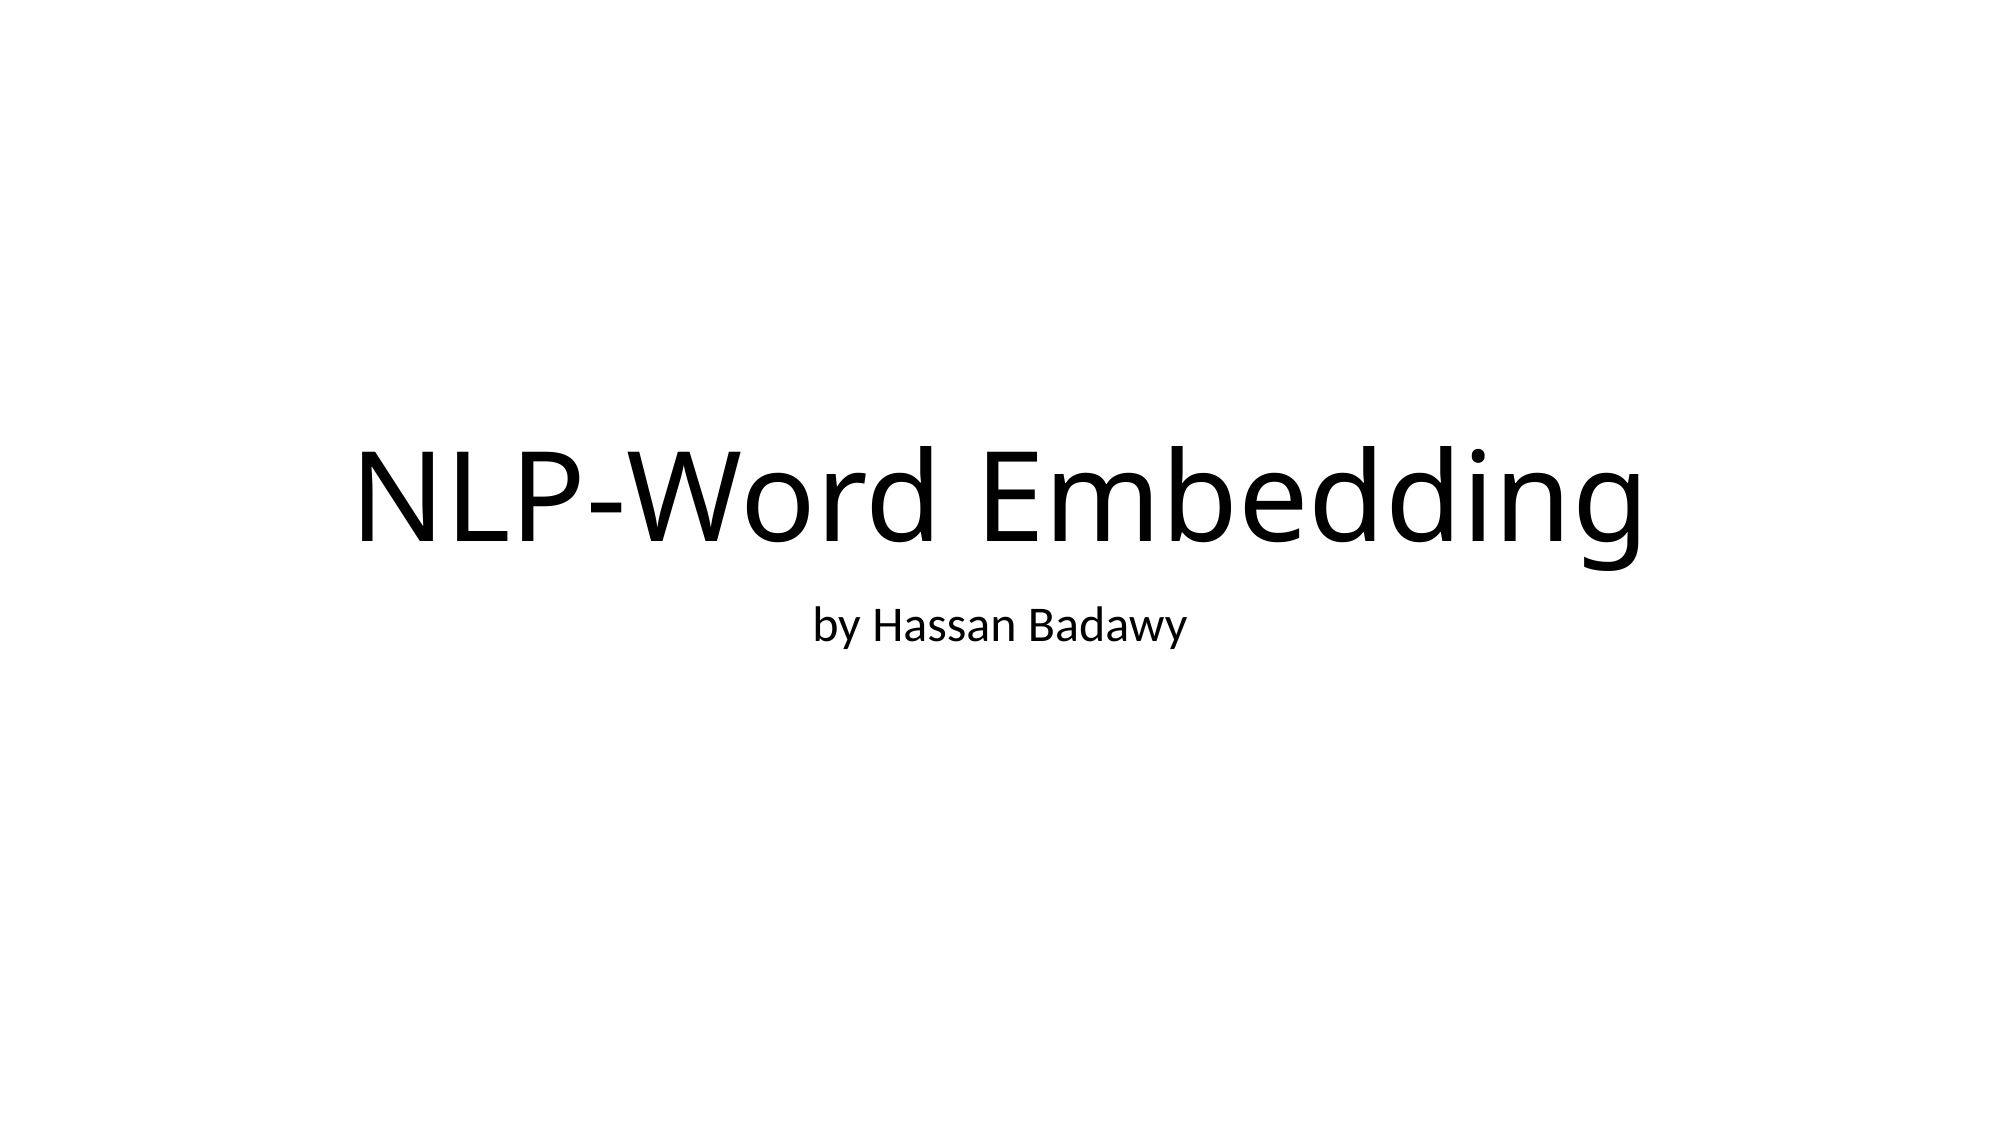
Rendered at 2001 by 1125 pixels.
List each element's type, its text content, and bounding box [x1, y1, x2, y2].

subtitle by Hassan Badawy [249, 590, 1750, 863]
title NLP-Word Embedding [249, 184, 1750, 576]
